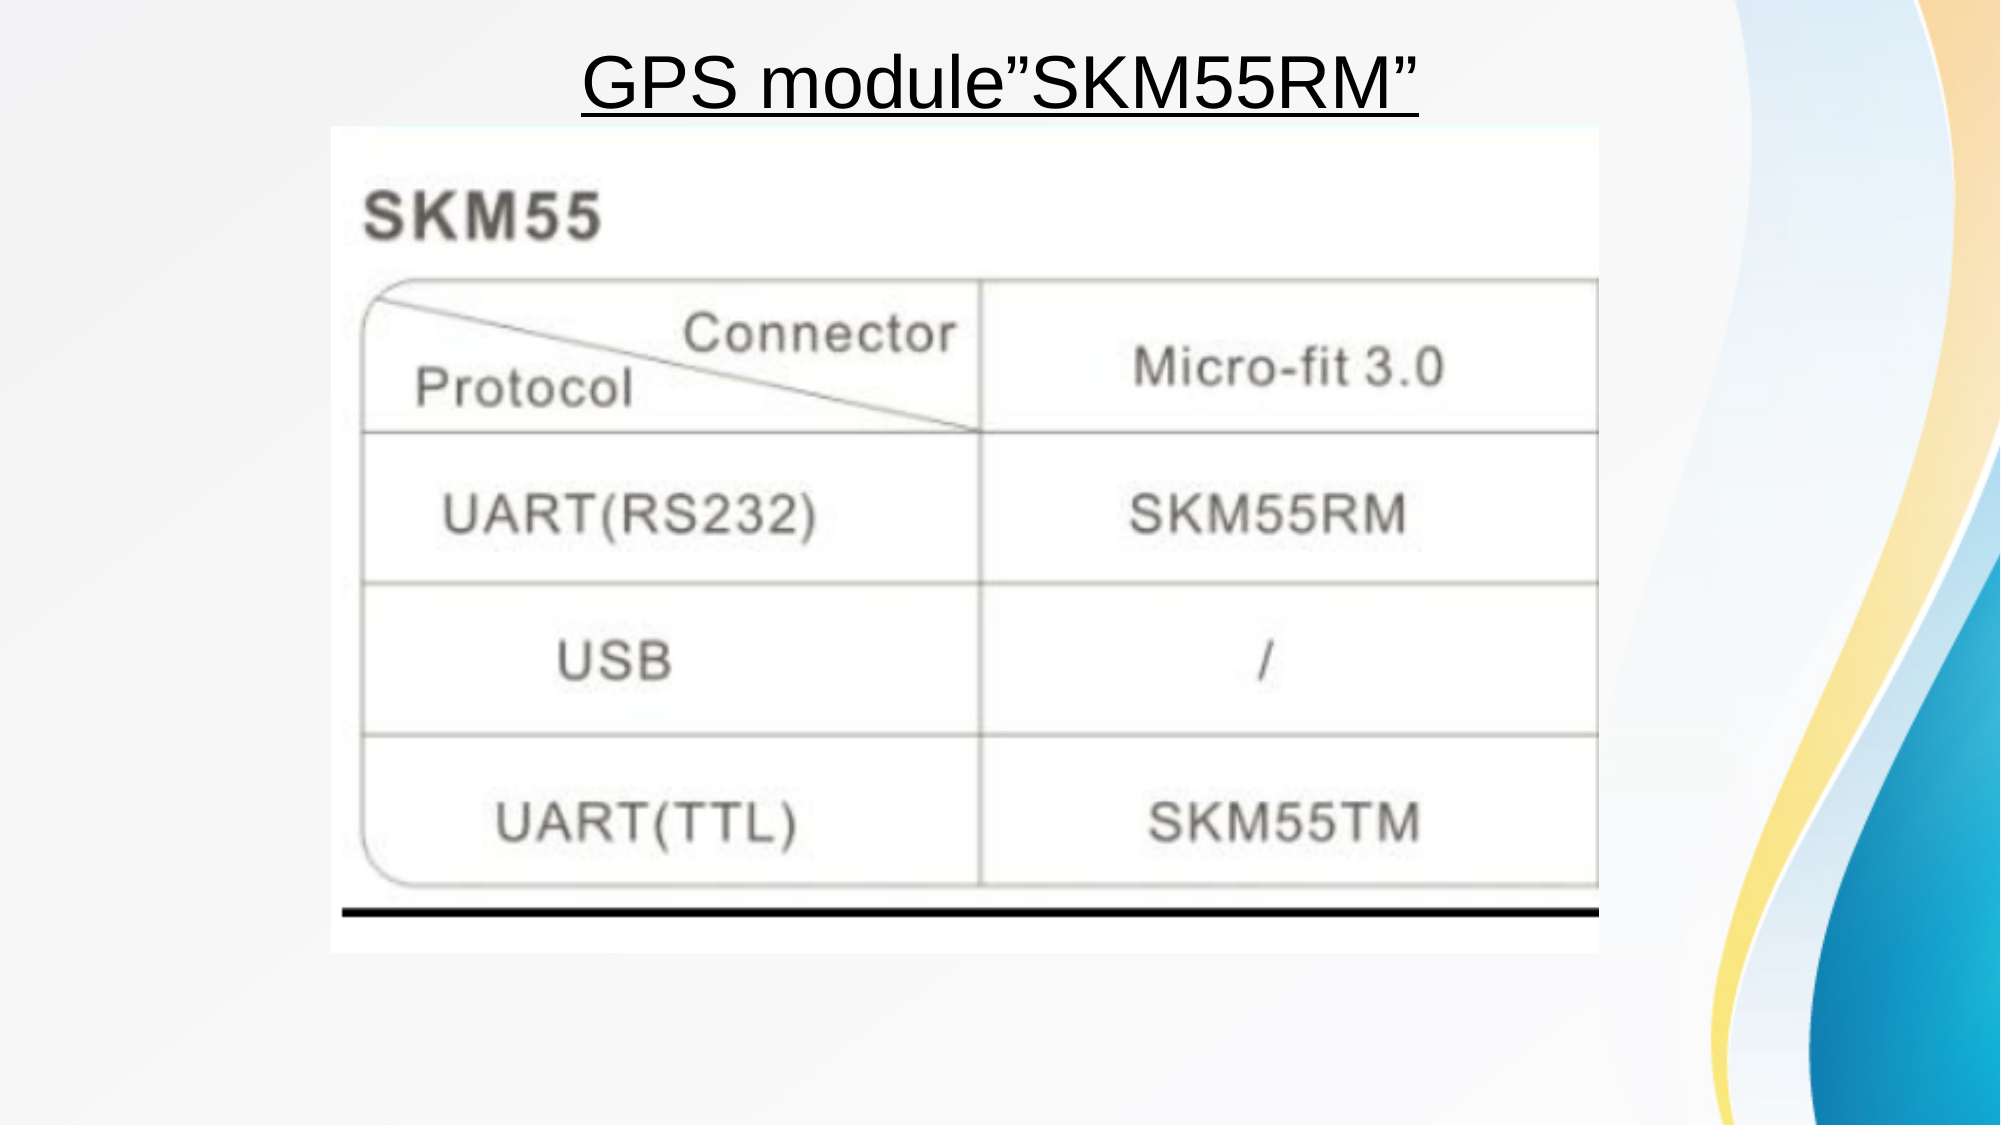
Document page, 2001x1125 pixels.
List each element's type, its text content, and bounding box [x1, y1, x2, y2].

picture [0, 0, 2001, 1125]
title GPS module”SKM55RM” [99, 30, 1901, 127]
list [331, 126, 1599, 953]
